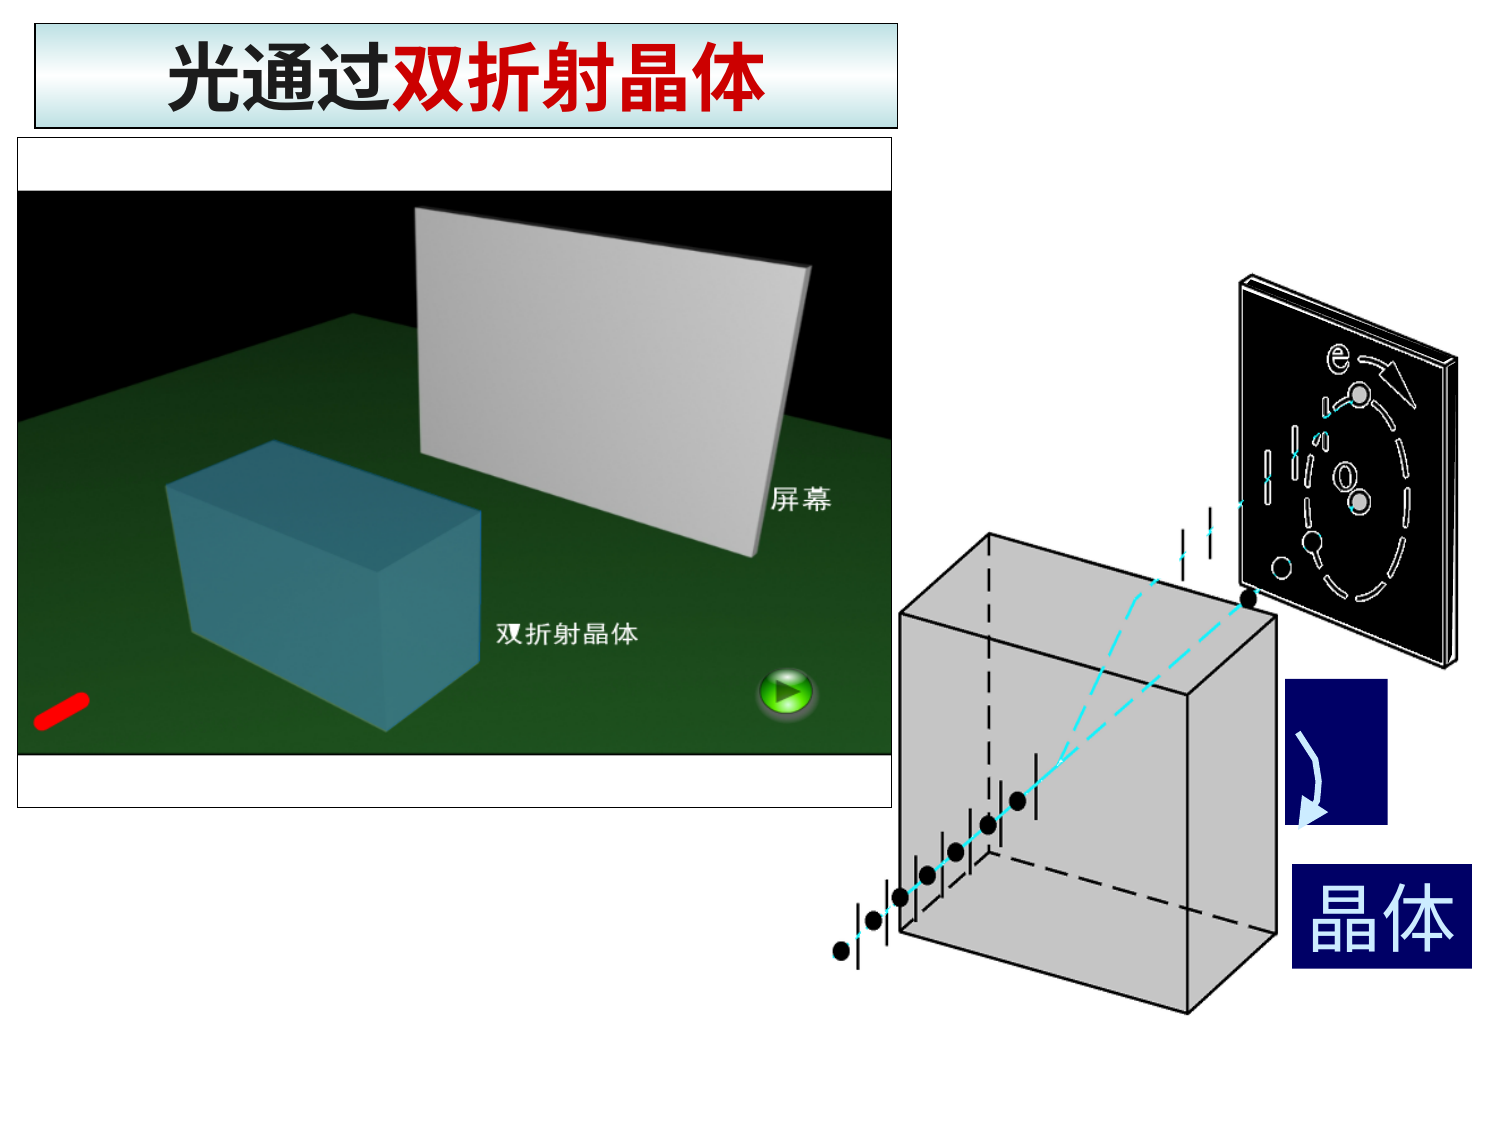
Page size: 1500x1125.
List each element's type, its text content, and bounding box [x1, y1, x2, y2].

picture [18, 138, 891, 807]
text_box 光通过双折射晶体 [35, 23, 898, 129]
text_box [749, 269, 1473, 1032]
